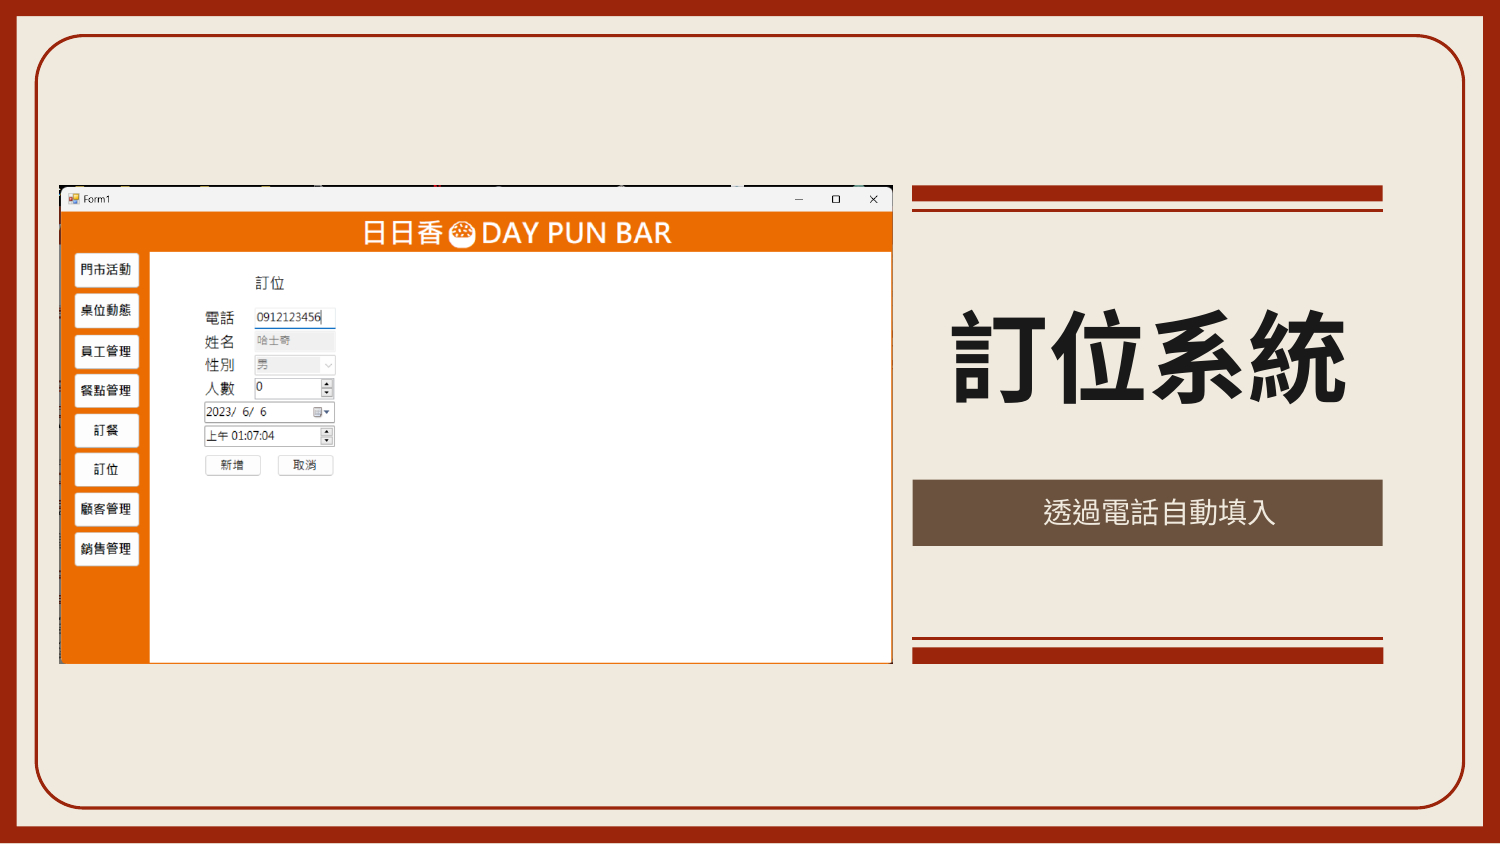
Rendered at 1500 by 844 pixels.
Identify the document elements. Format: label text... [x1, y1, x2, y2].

picture [59, 185, 894, 665]
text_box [911, 185, 1383, 211]
subtitle 透過電話自動填入 [912, 479, 1383, 546]
title 訂位系統 [898, 287, 1470, 431]
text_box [912, 638, 1384, 665]
